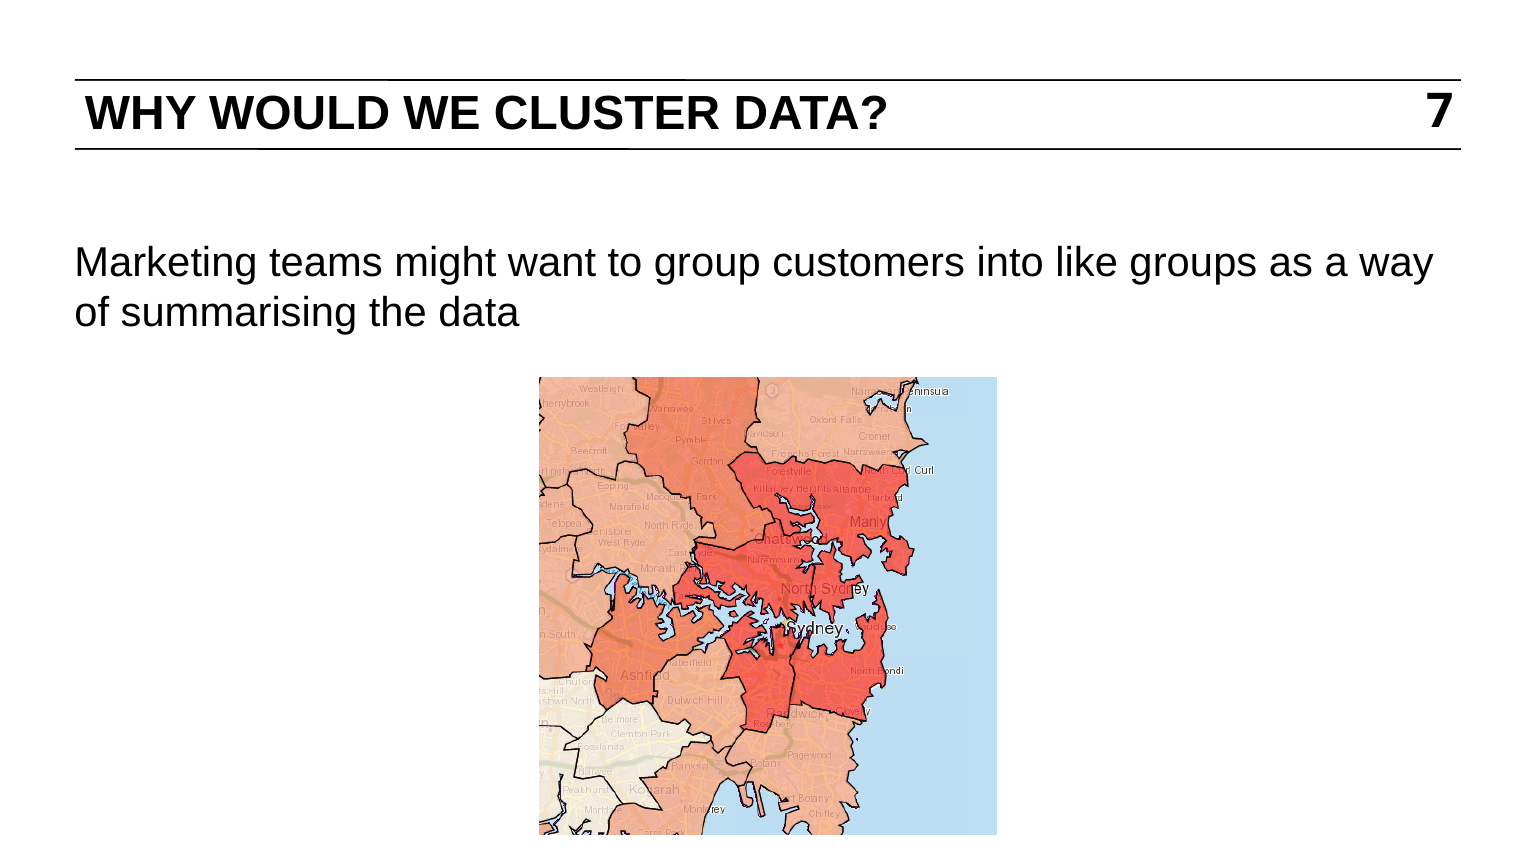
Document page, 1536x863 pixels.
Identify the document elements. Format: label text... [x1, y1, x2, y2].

text_box Marketing teams might want to group customers into like groups as a way of summarising the data [74, 234, 1462, 335]
picture [539, 377, 997, 835]
slide_number 7 [1424, 83, 1456, 142]
title WHY WOULD WE CLUSTER DATA? [76, 82, 1369, 234]
